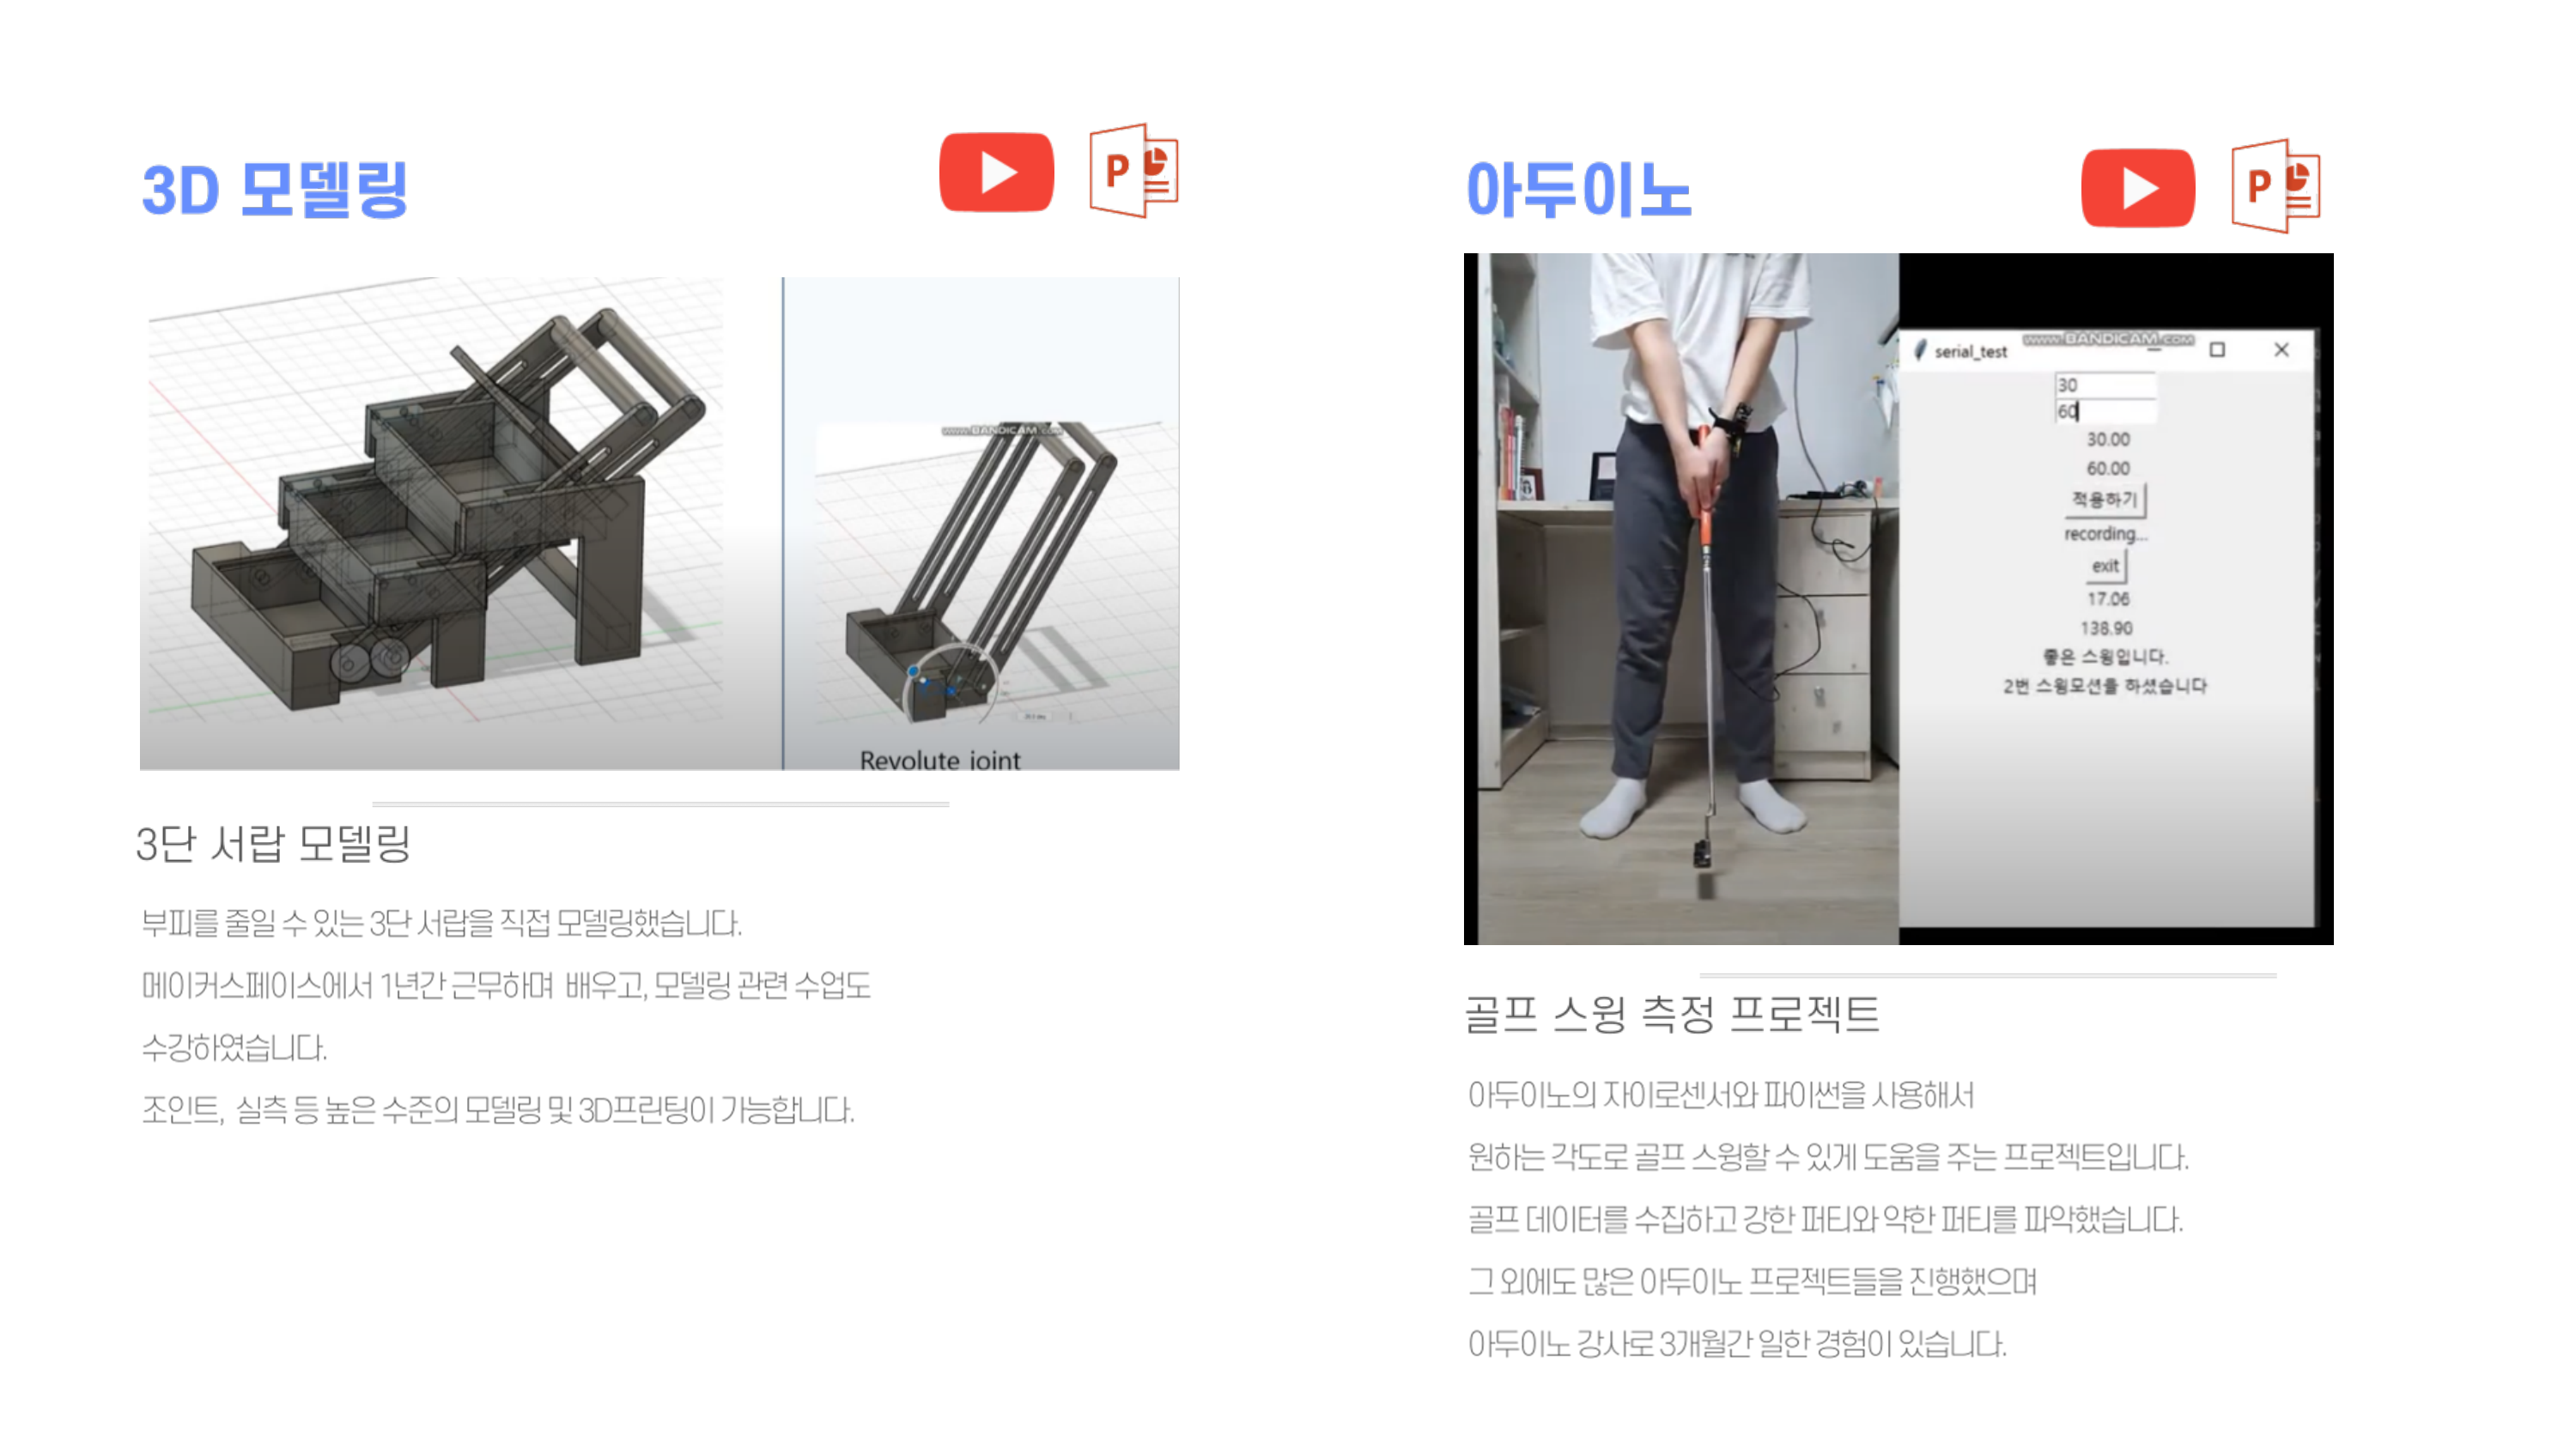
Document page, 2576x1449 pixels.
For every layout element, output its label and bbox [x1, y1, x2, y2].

text_box [1699, 969, 2277, 982]
text_box [939, 115, 1054, 230]
text_box [140, 277, 1182, 772]
text_box [1089, 118, 1181, 221]
picture [1458, 981, 1902, 1063]
picture [1463, 1069, 2207, 1379]
picture [136, 898, 887, 1145]
picture [1455, 137, 1722, 259]
text_box [371, 798, 950, 810]
text_box [2231, 134, 2323, 237]
text_box [2081, 130, 2196, 246]
picture [130, 809, 433, 891]
picture [131, 137, 439, 259]
text_box [1464, 253, 2334, 945]
